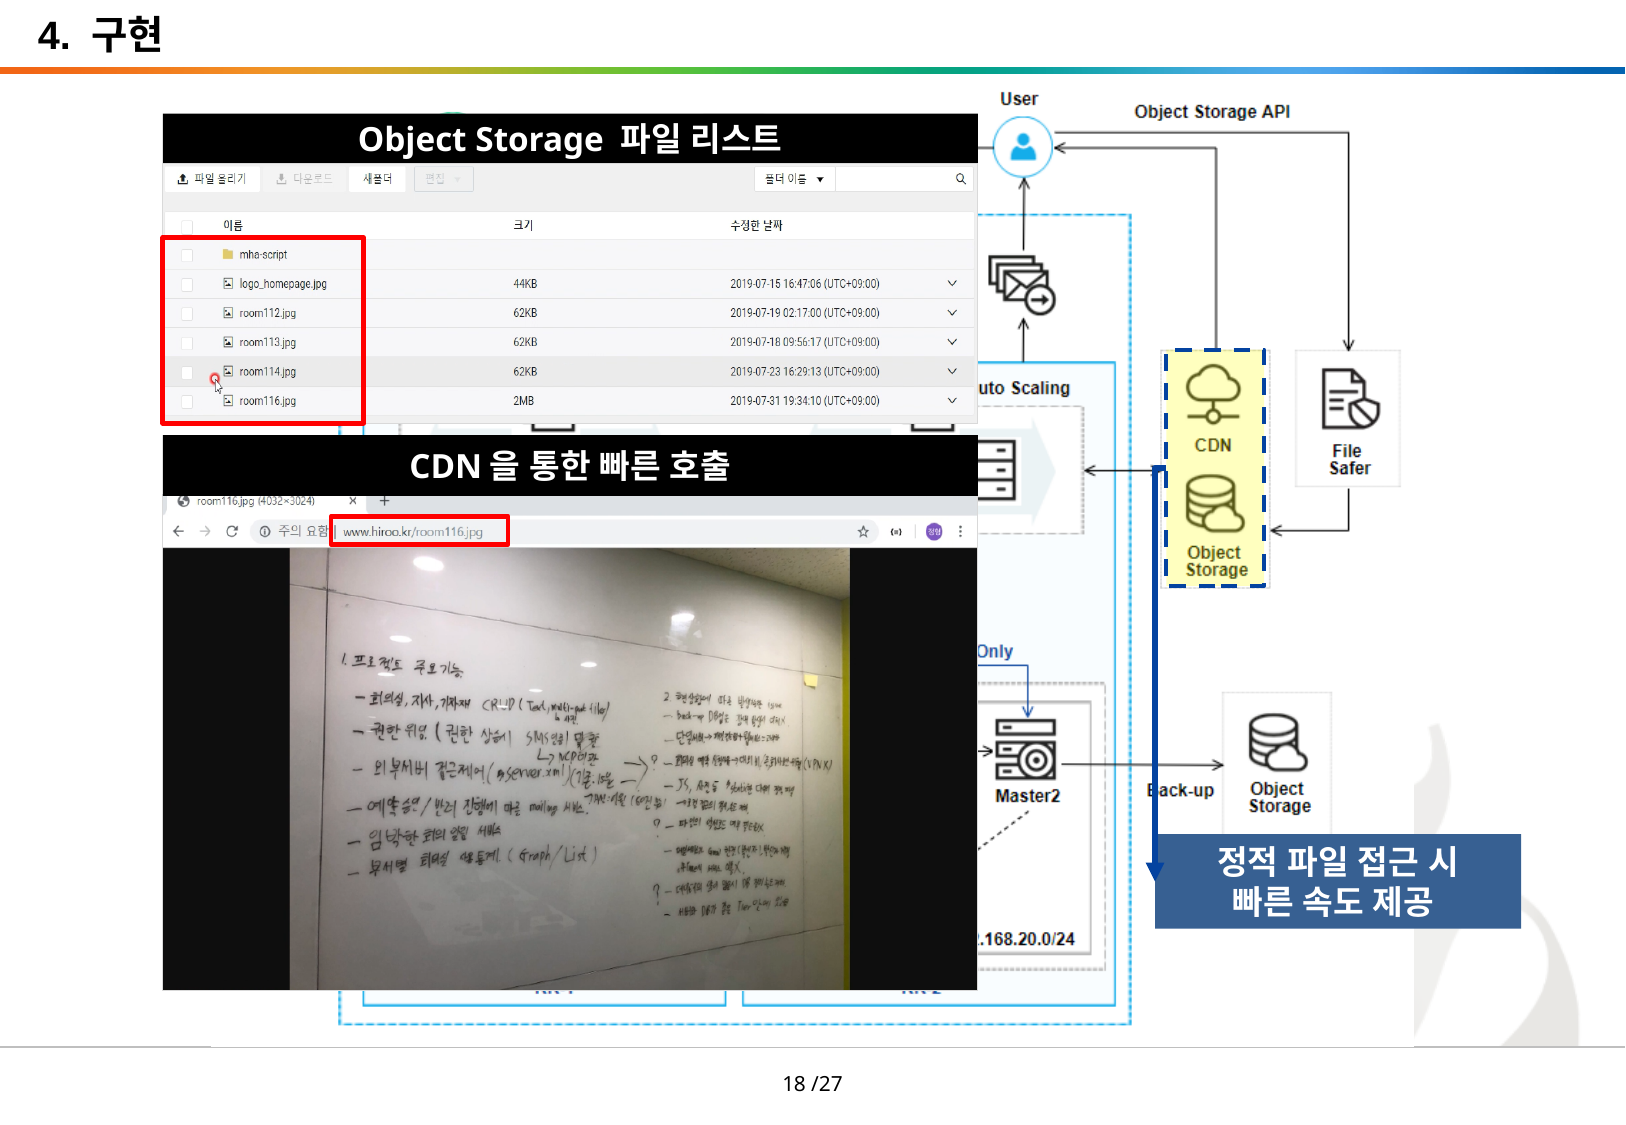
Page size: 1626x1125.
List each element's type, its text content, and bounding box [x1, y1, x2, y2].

text_box 4. 구현 [22, 2, 1574, 67]
picture [0, 67, 1625, 74]
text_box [162, 113, 979, 991]
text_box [1154, 467, 1167, 882]
picture [211, 77, 1414, 1047]
text_box 정적 파일 접근 시 빠른 속도 제공 [1419, 834, 1522, 929]
